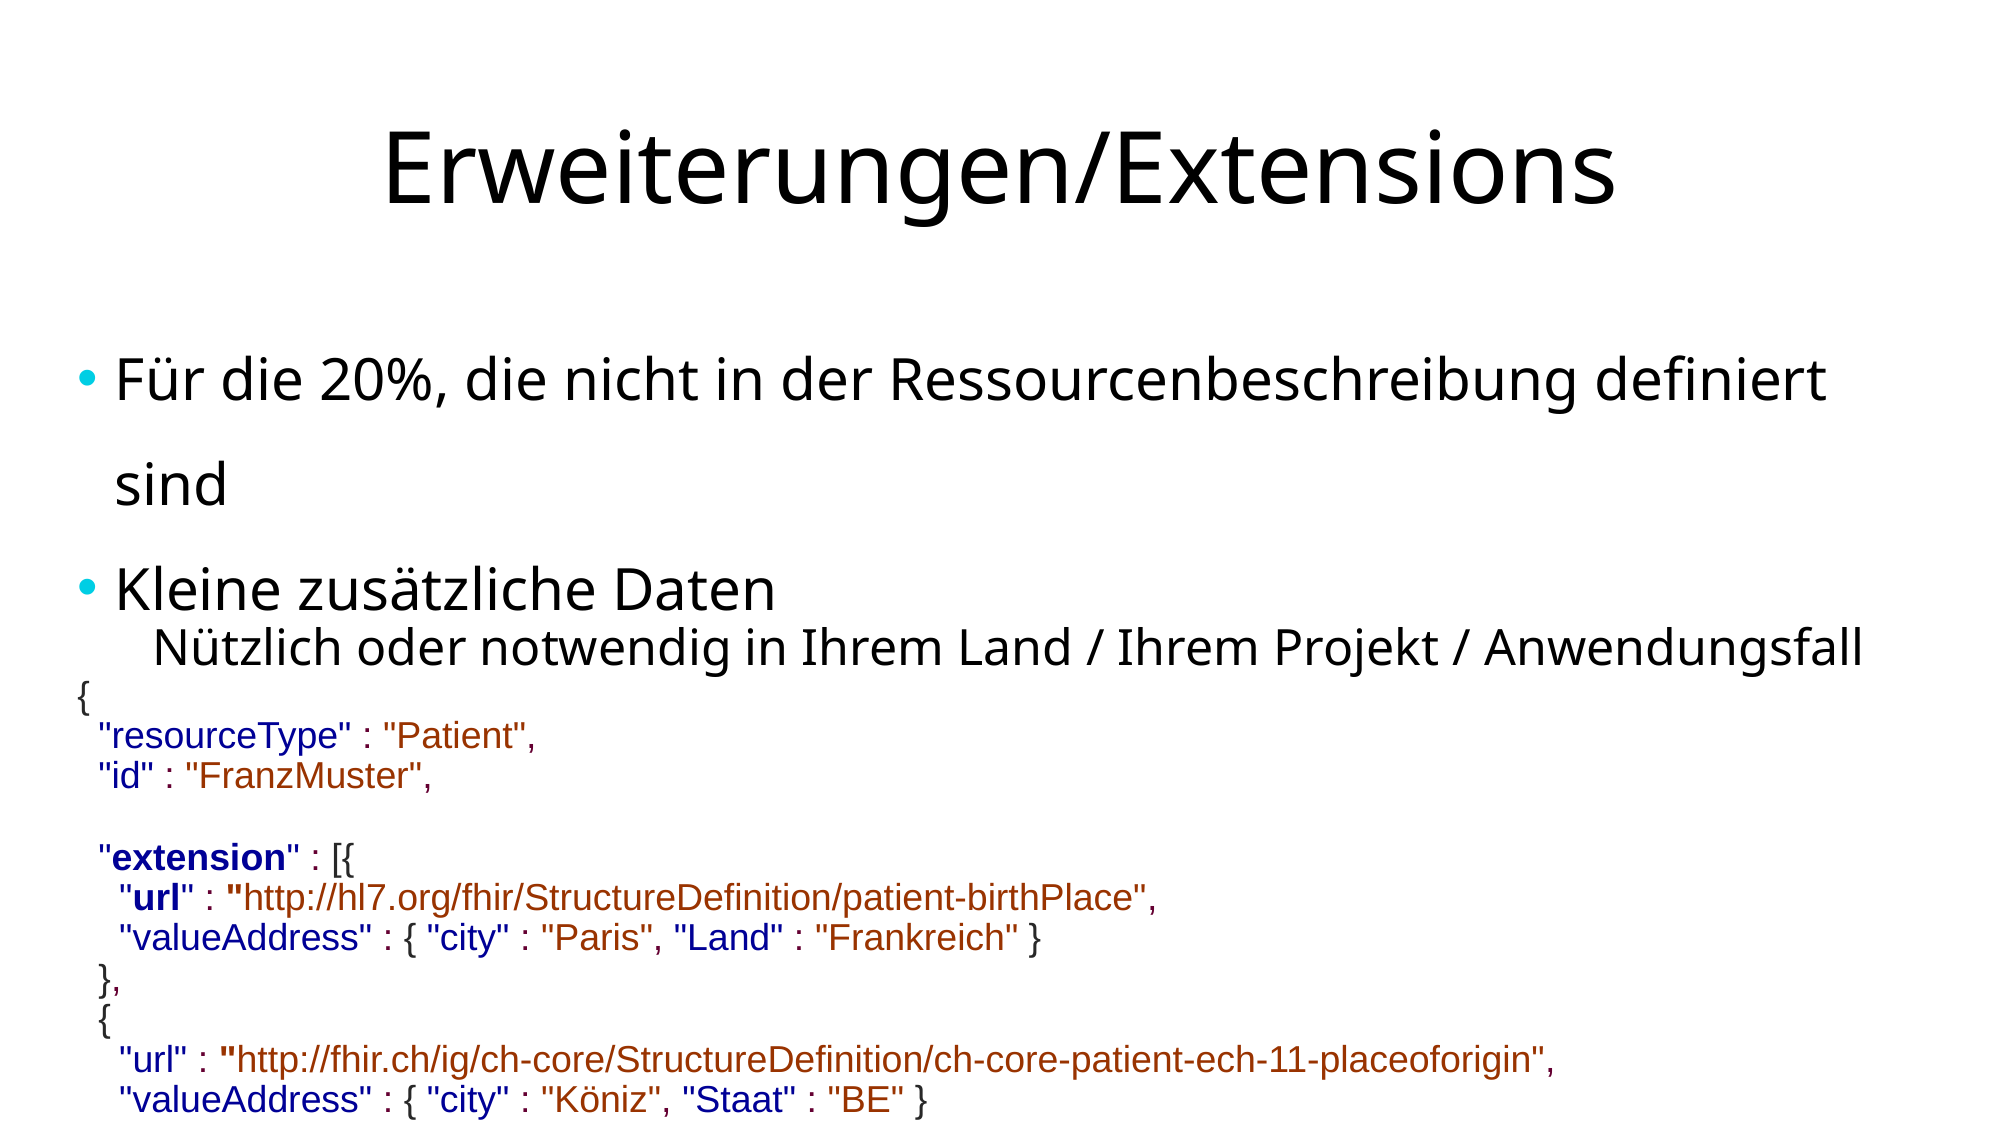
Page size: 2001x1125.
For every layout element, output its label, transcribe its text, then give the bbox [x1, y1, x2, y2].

list Für die 20%, die nicht in der Ressourcenbeschreibung definiert sind Kleine zusätzliche Daten Nützlich oder notwendig in Ihrem Land / Ihrem Projekt / Anwendungsfall { "resourceType" : "Patient", "id" : "FranzMuster", "extension" : [{ "url" : "http://hl7.org/fhir/StructureDefinition/patient-birthPlace", "valueAddress" : { "city" : "Paris", "Land" : "Frankreich" } }, { "url" : "http://fhir.ch/ig/ch-core/StructureDefinition/ch-core-patient-ech-11-placeoforigin", "valueAddress" : { "city" : "Köniz", "Staat" : "BE" } }, [62, 299, 1938, 1063]
title Erweiterungen/Extensions [62, 62, 1938, 280]
